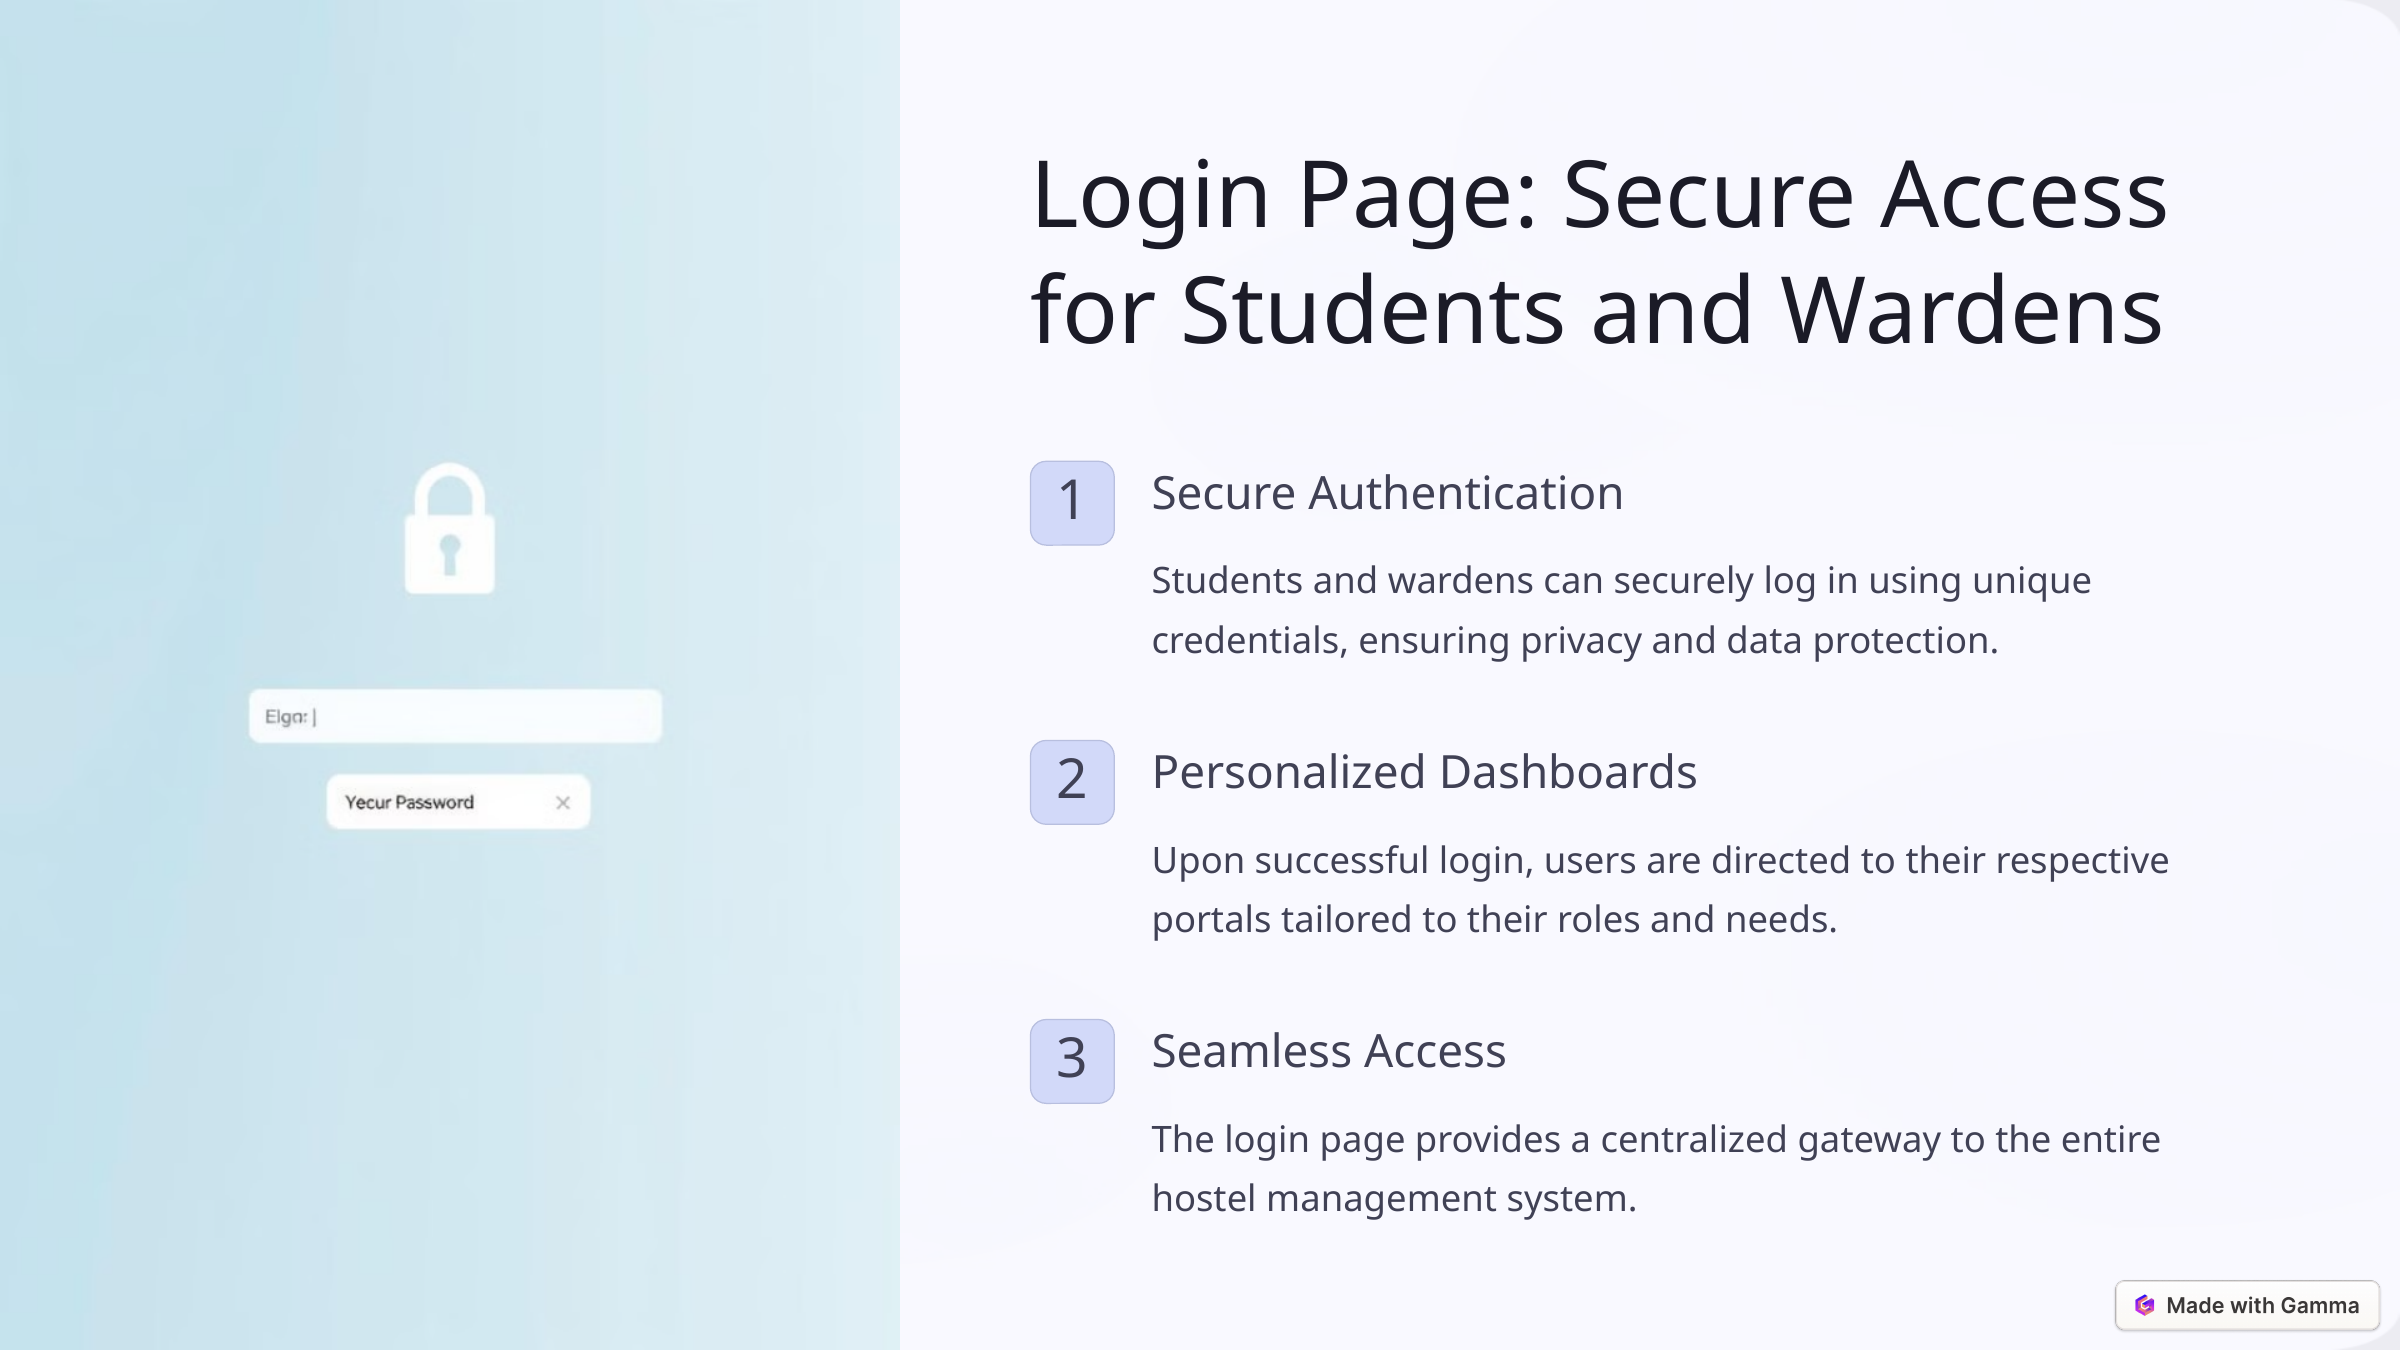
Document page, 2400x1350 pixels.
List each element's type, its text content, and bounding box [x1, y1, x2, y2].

text_box 1 [1064, 475, 1081, 532]
text_box [1030, 1019, 1115, 1104]
text_box Personalized Dashboards [1151, 740, 1711, 799]
text_box Students and wardens can securely log in using unique credentials, ensuring privacy and data protection. [1151, 541, 2270, 662]
text_box Upon successful login, users are directed to their respective portals tailored to their roles and needs. [1151, 821, 2270, 941]
text_box Secure Authentication [1151, 461, 1637, 520]
text_box Login Page: Secure Access for Students and Wardens [1030, 130, 2270, 364]
text_box [1030, 461, 1115, 546]
text_box Seamless Access [1151, 1019, 1618, 1078]
text_box 2 [1057, 754, 1087, 811]
picture [0, 0, 900, 1350]
text_box The login page provides a centralized gateway to the entire hostel management system. [1151, 1100, 2270, 1220]
text_box 3 [1056, 1033, 1089, 1090]
text_box [1030, 740, 1115, 825]
picture [2106, 1271, 2389, 1339]
